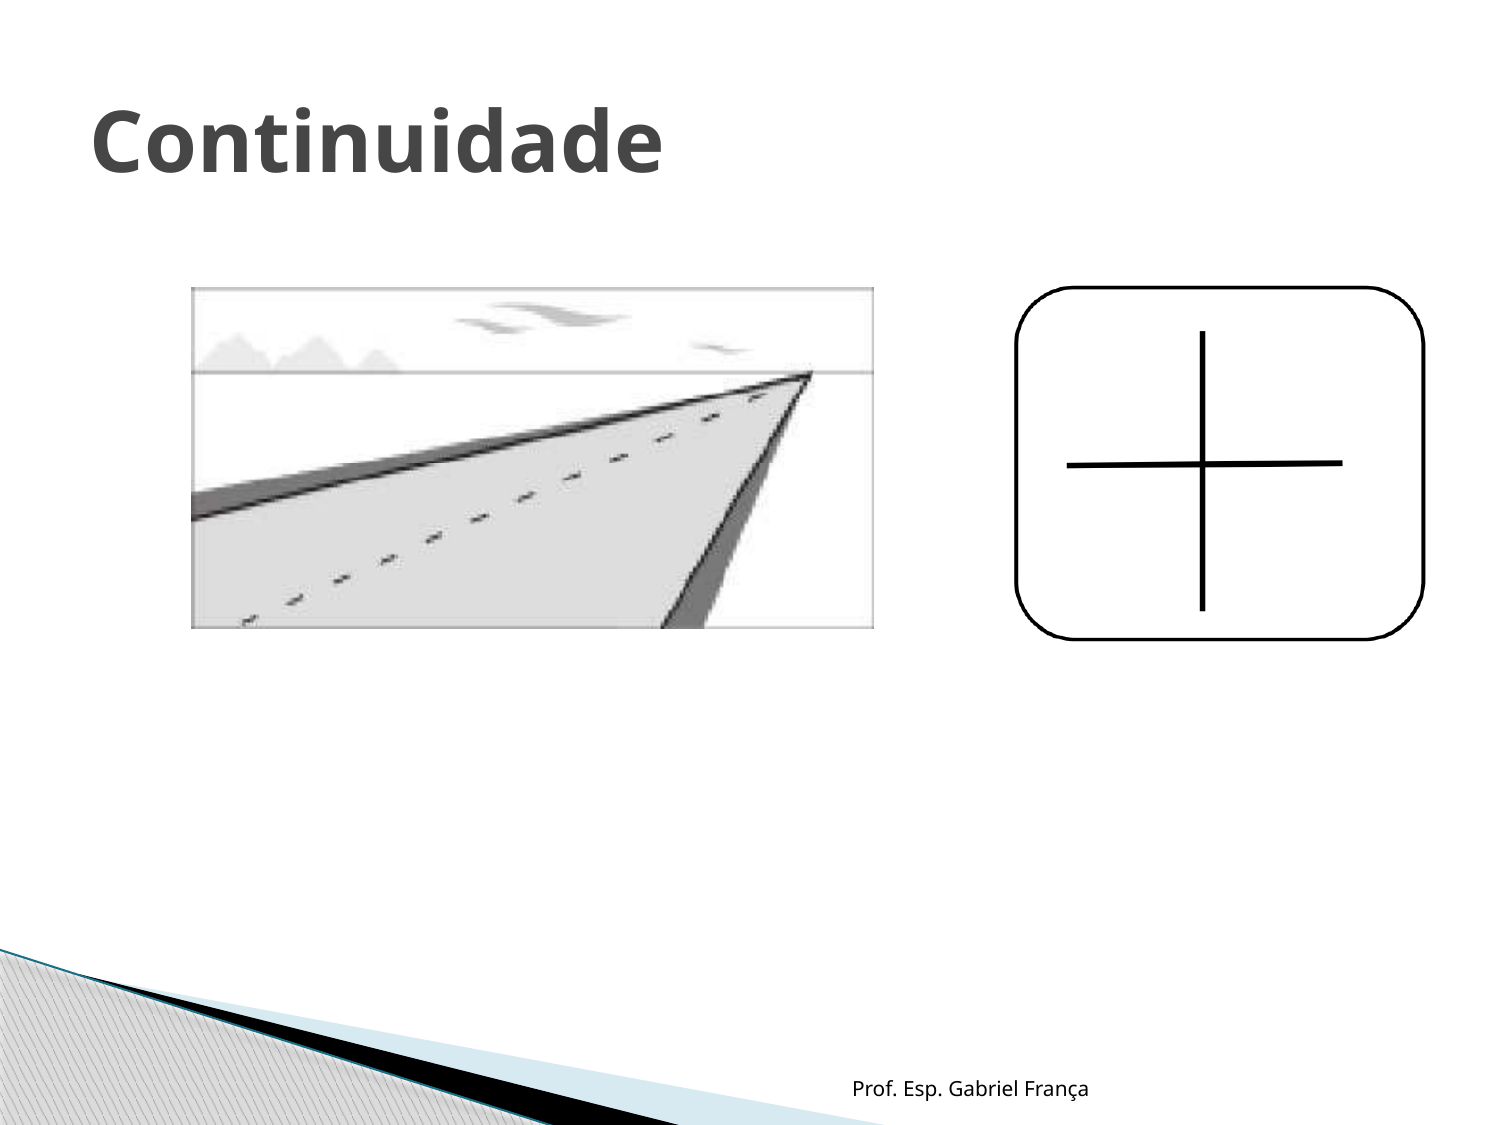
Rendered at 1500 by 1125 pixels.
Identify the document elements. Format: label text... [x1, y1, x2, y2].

footer Prof. Esp. Gabriel França [718, 1051, 1105, 1112]
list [170, 266, 1474, 646]
title Continuidade [75, 45, 1425, 233]
